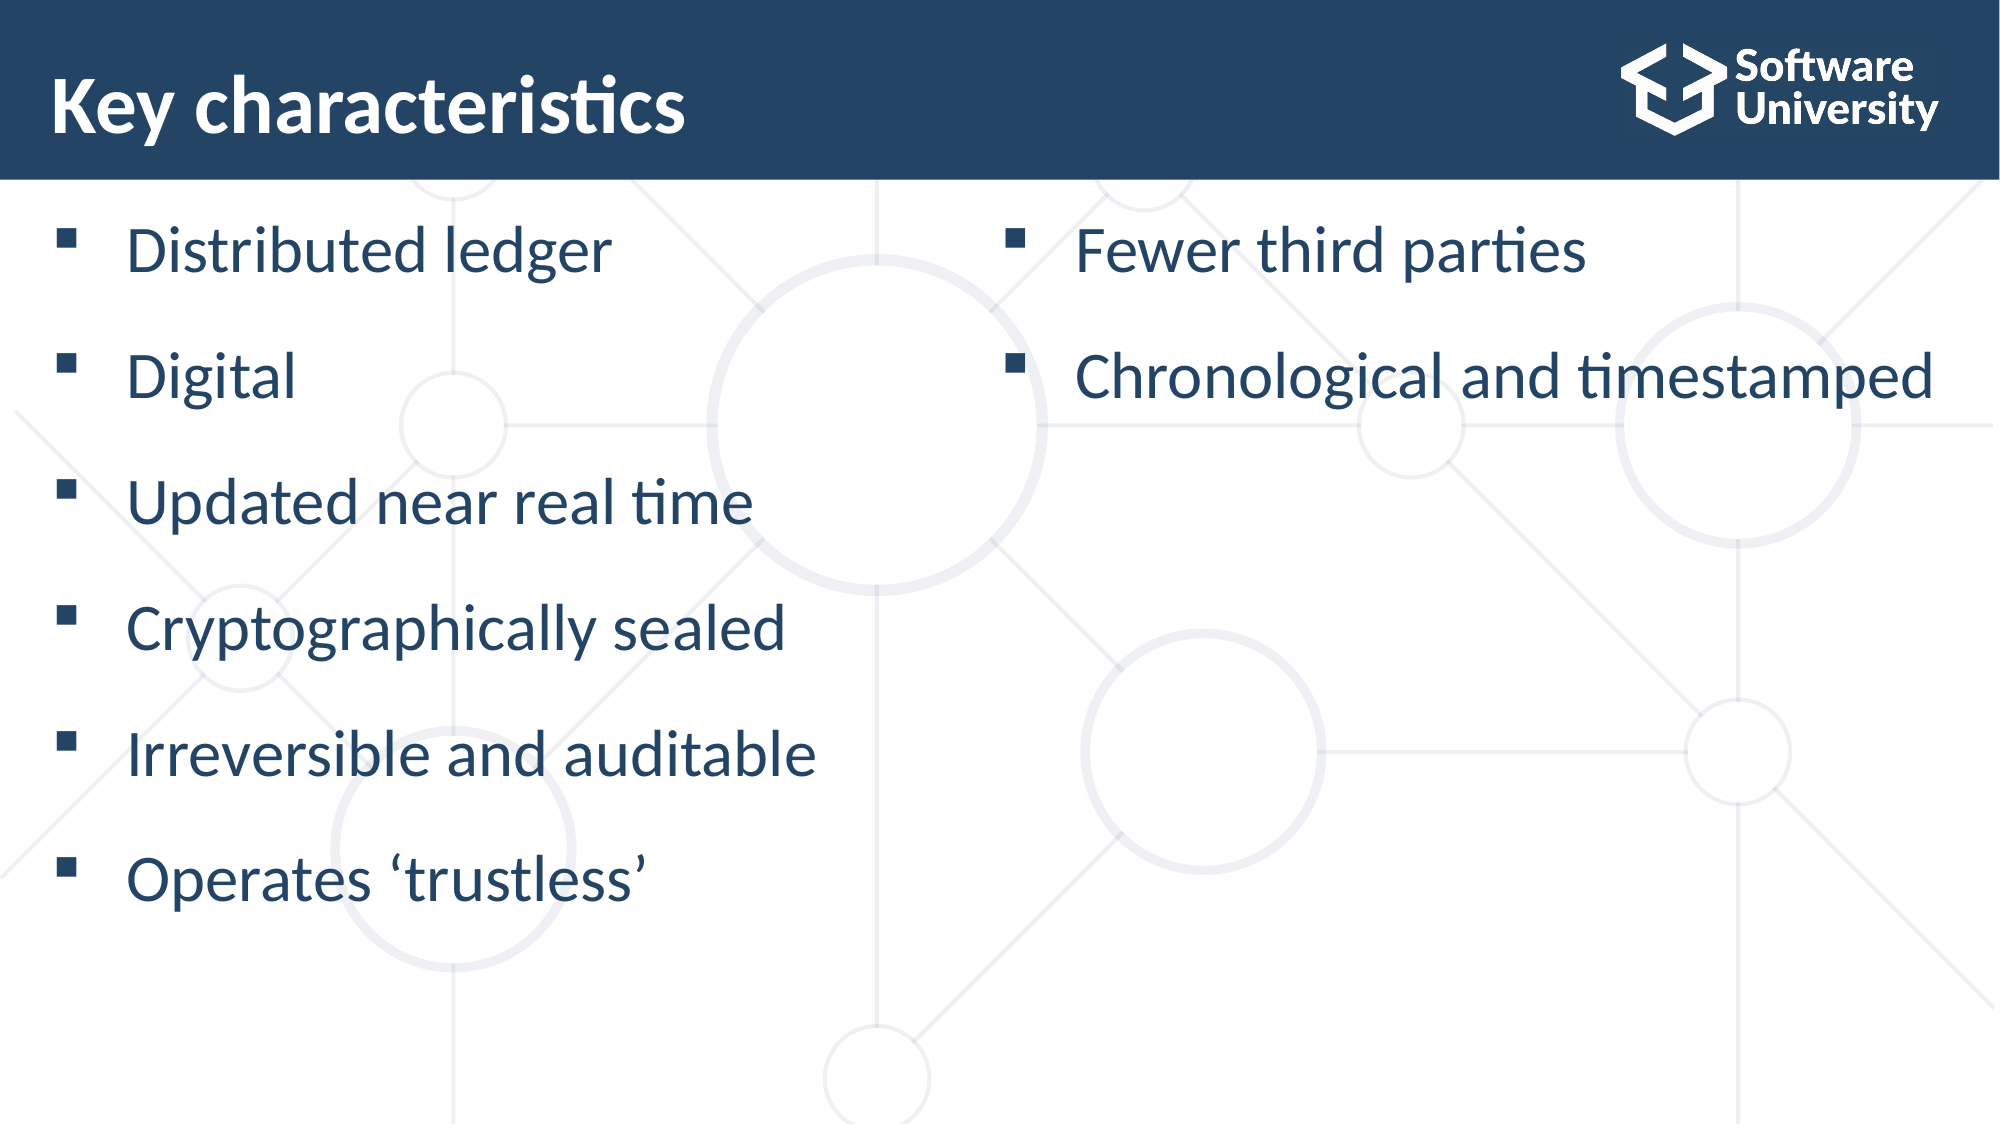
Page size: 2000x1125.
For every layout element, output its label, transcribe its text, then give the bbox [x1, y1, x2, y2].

picture [1621, 43, 1939, 136]
title Key characteristics [31, 16, 1591, 162]
list Distributed ledger Digital Updated near real time Cryptographically sealed Irreversible and auditable Operates ‘trustless’ Fewer third parties Chronological and timestamped [31, 196, 1970, 1050]
